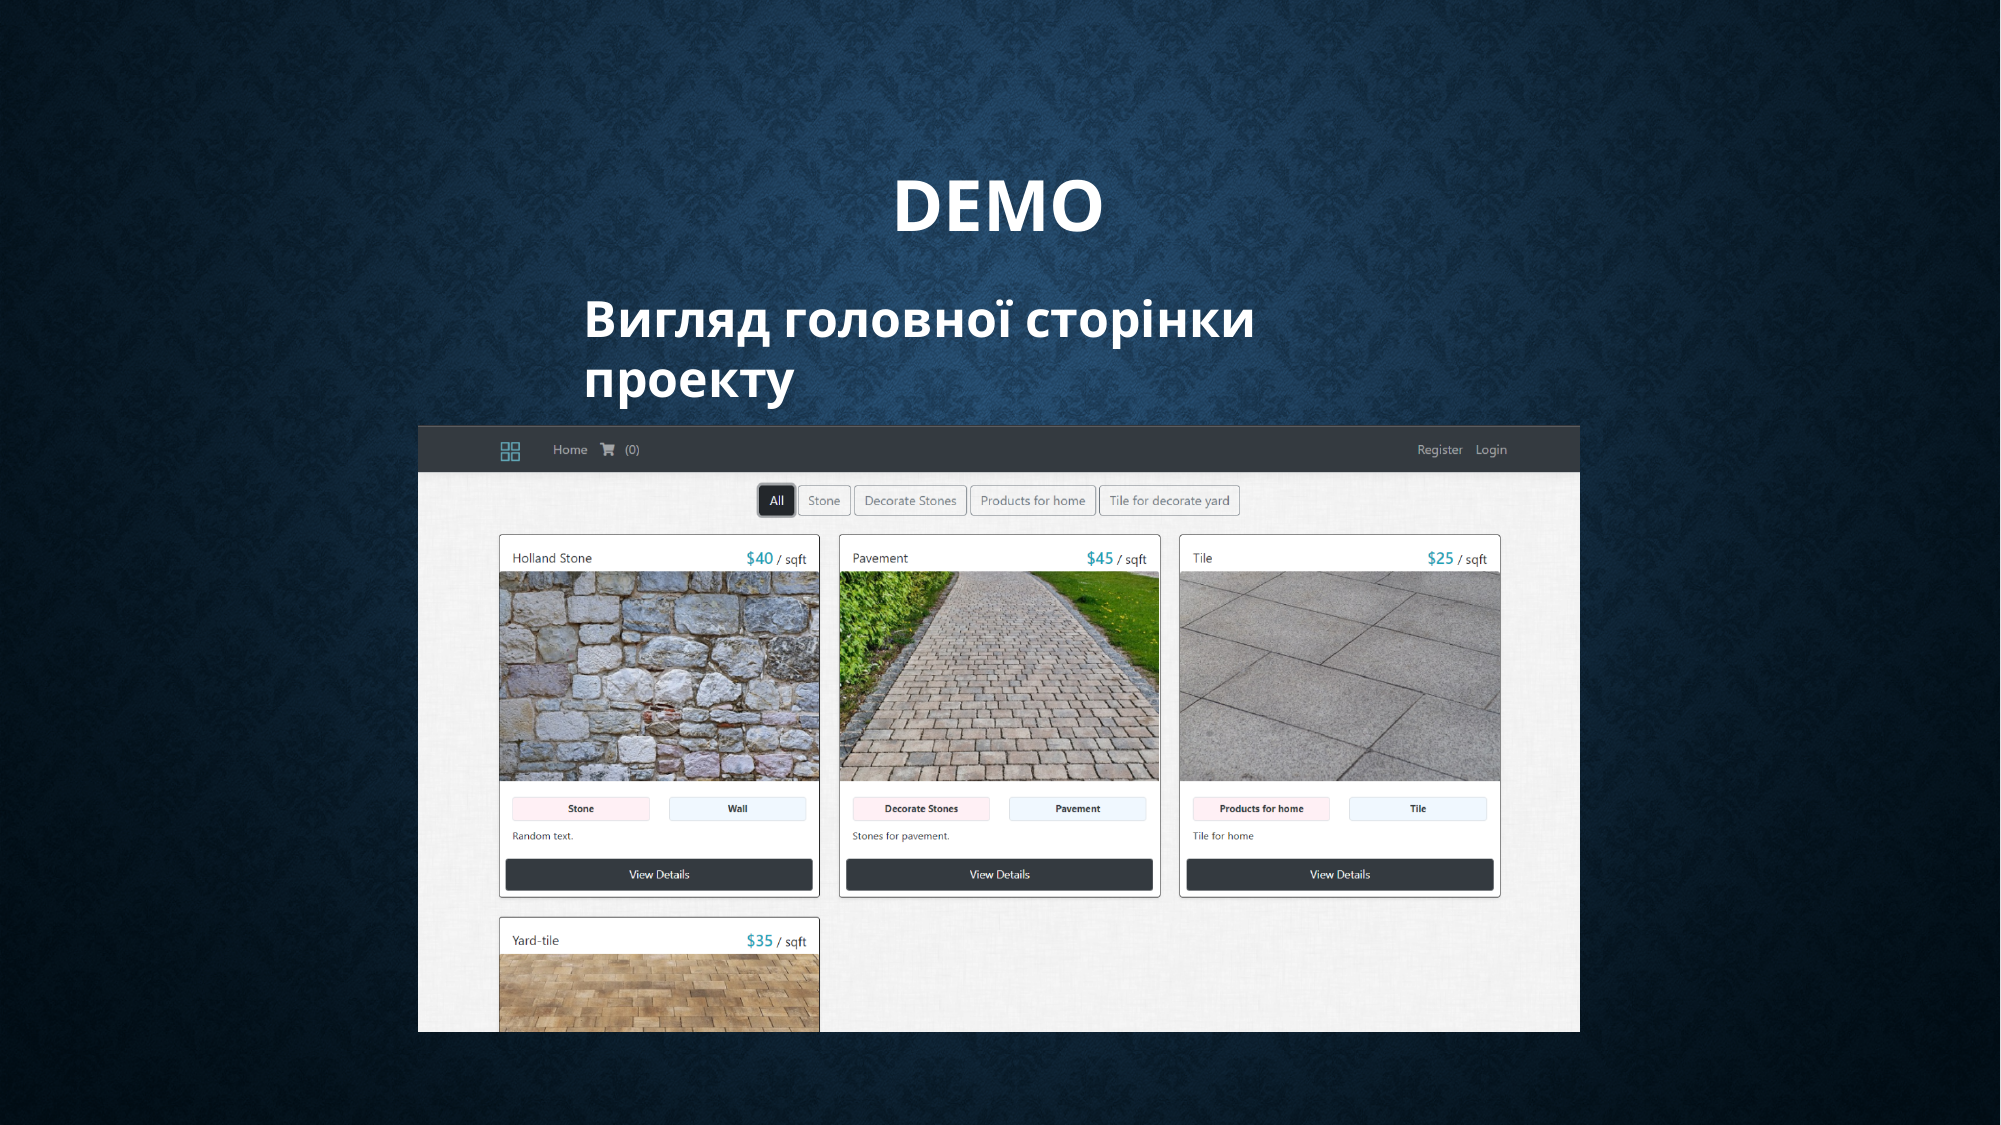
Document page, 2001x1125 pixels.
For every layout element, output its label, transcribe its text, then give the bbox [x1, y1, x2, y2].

title Demo [149, 99, 1849, 318]
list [418, 424, 1581, 1032]
text_box Вигляд головної сторінки проекту [569, 279, 1466, 415]
